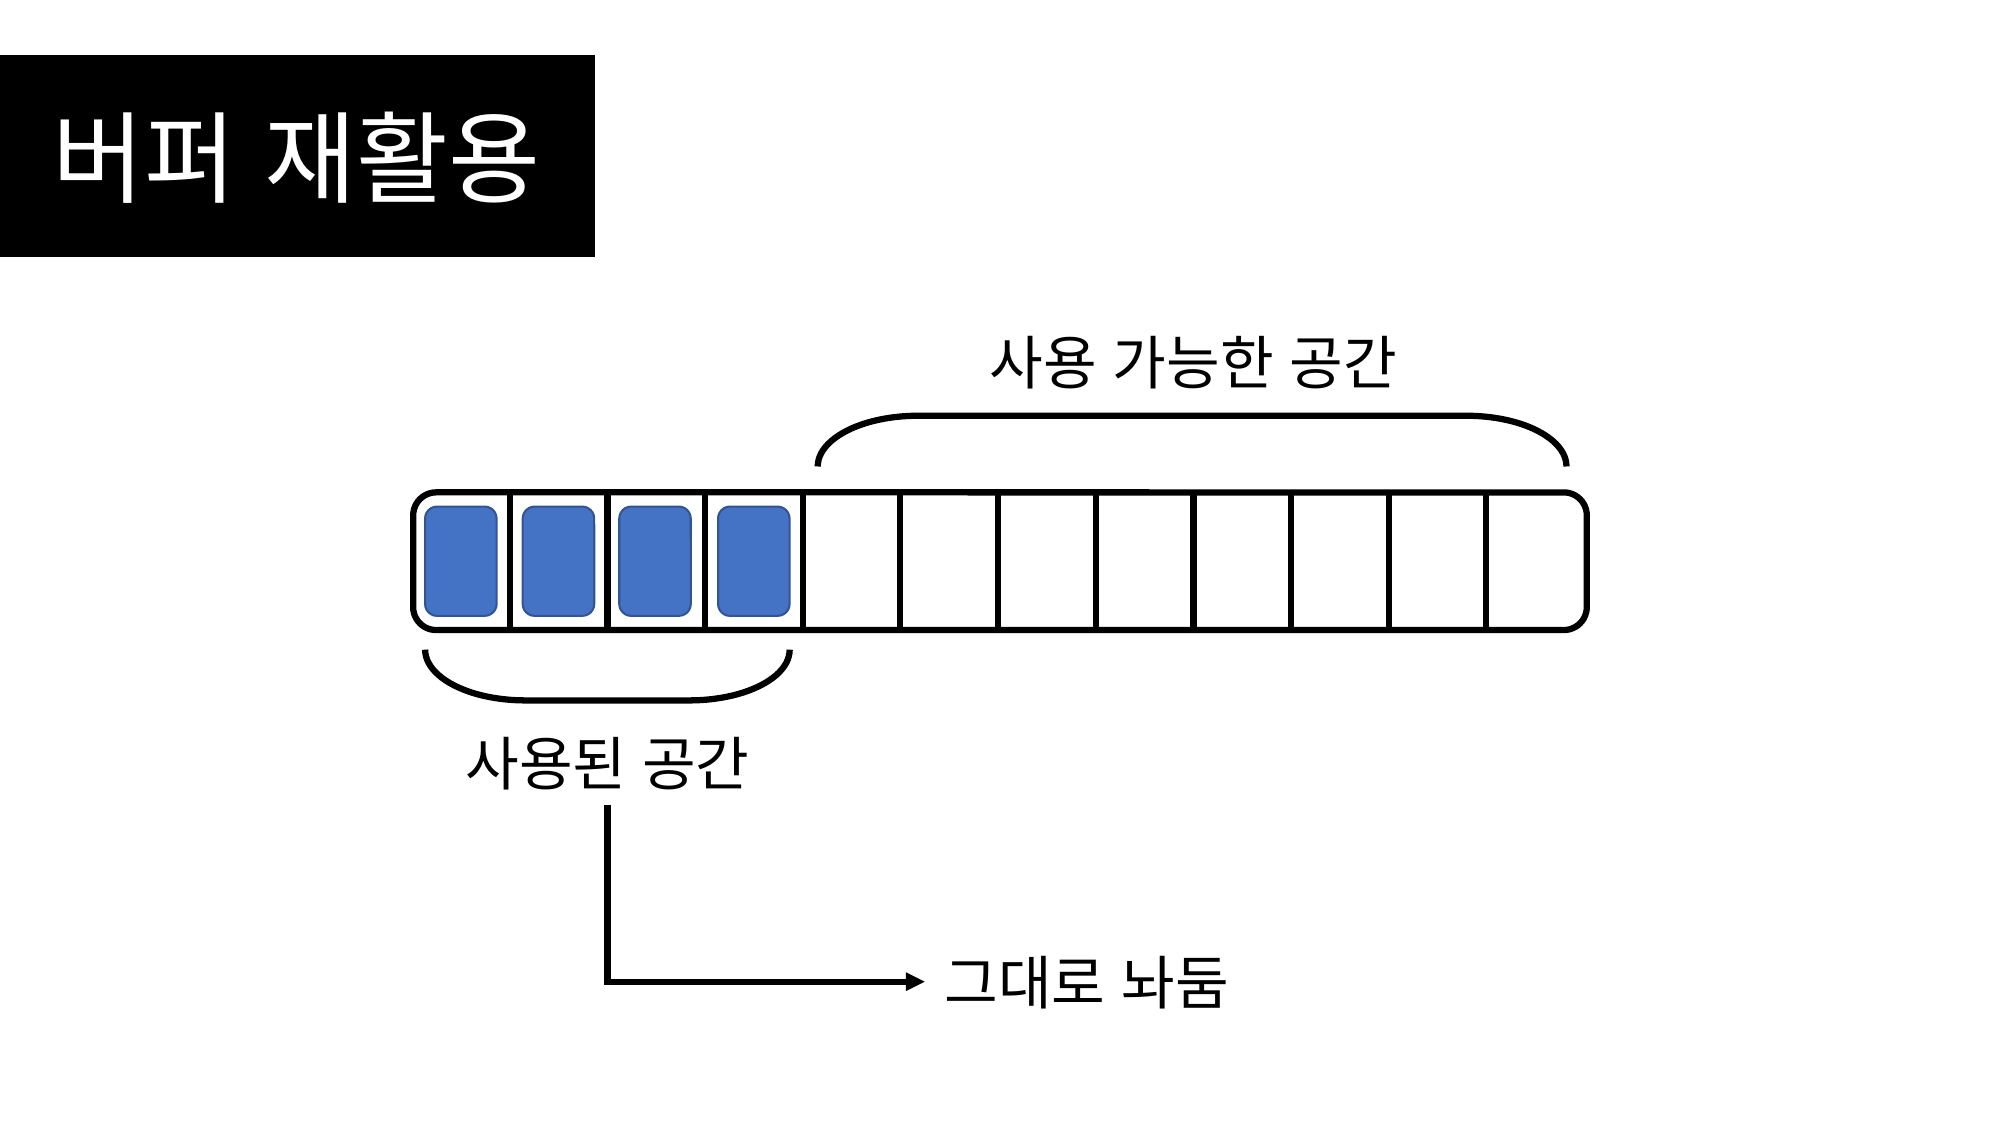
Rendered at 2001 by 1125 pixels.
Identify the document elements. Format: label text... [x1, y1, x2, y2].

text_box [413, 319, 1587, 806]
text_box 버퍼 재활용 [0, 55, 595, 257]
text_box 그대로 놔둠 [930, 939, 1244, 1024]
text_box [678, 735, 854, 1053]
